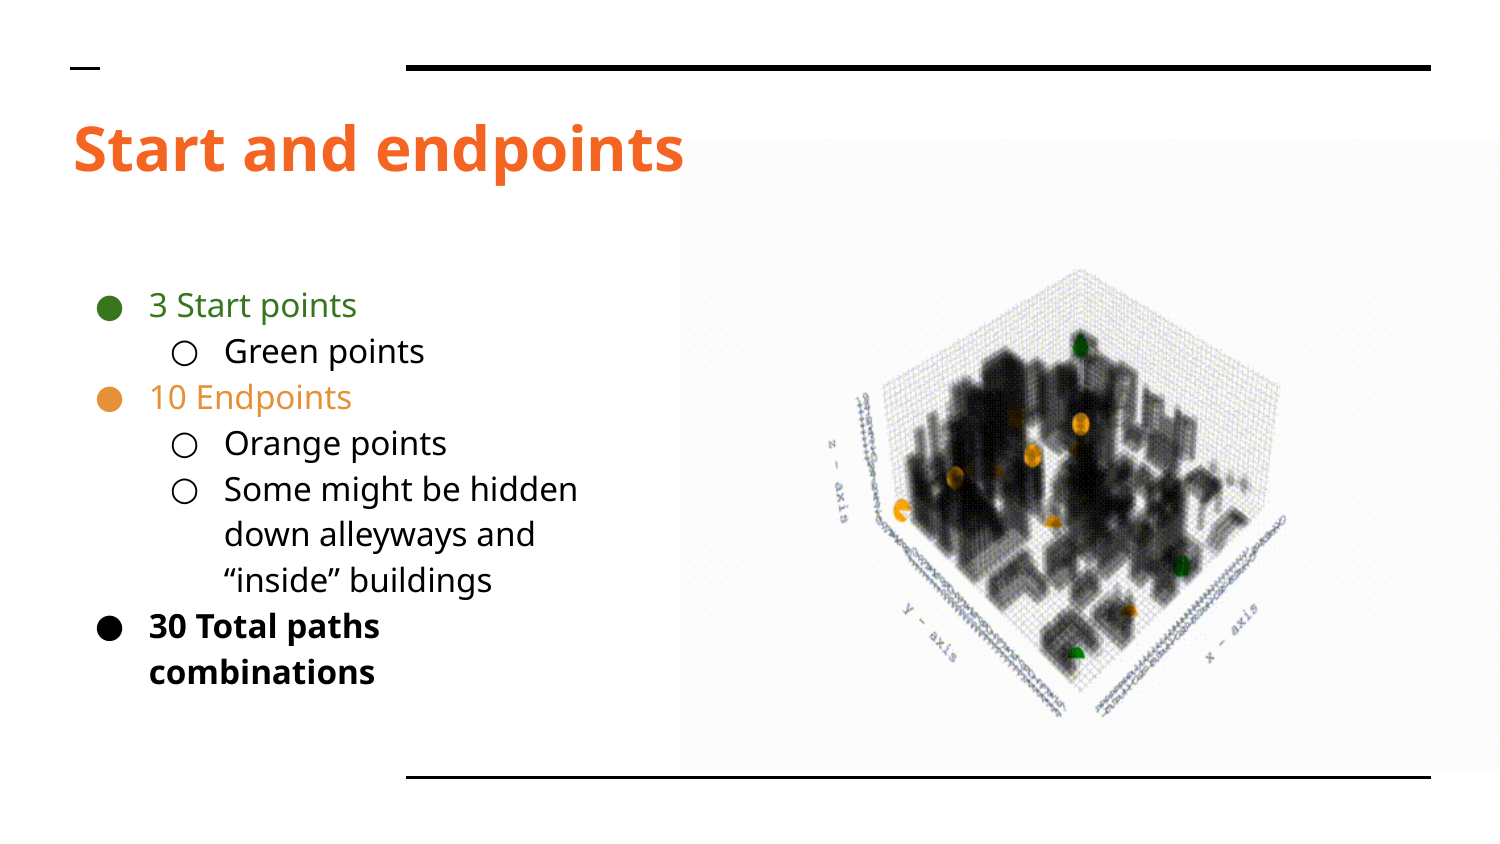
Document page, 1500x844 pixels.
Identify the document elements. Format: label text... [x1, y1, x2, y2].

title Start and endpoints [58, 94, 1431, 199]
picture [679, 139, 1500, 772]
list 3 Start points Green points 10 Endpoints Orange points Some might be hidden down alleyways and “inside” buildings 30 Total paths combinations [59, 263, 616, 756]
